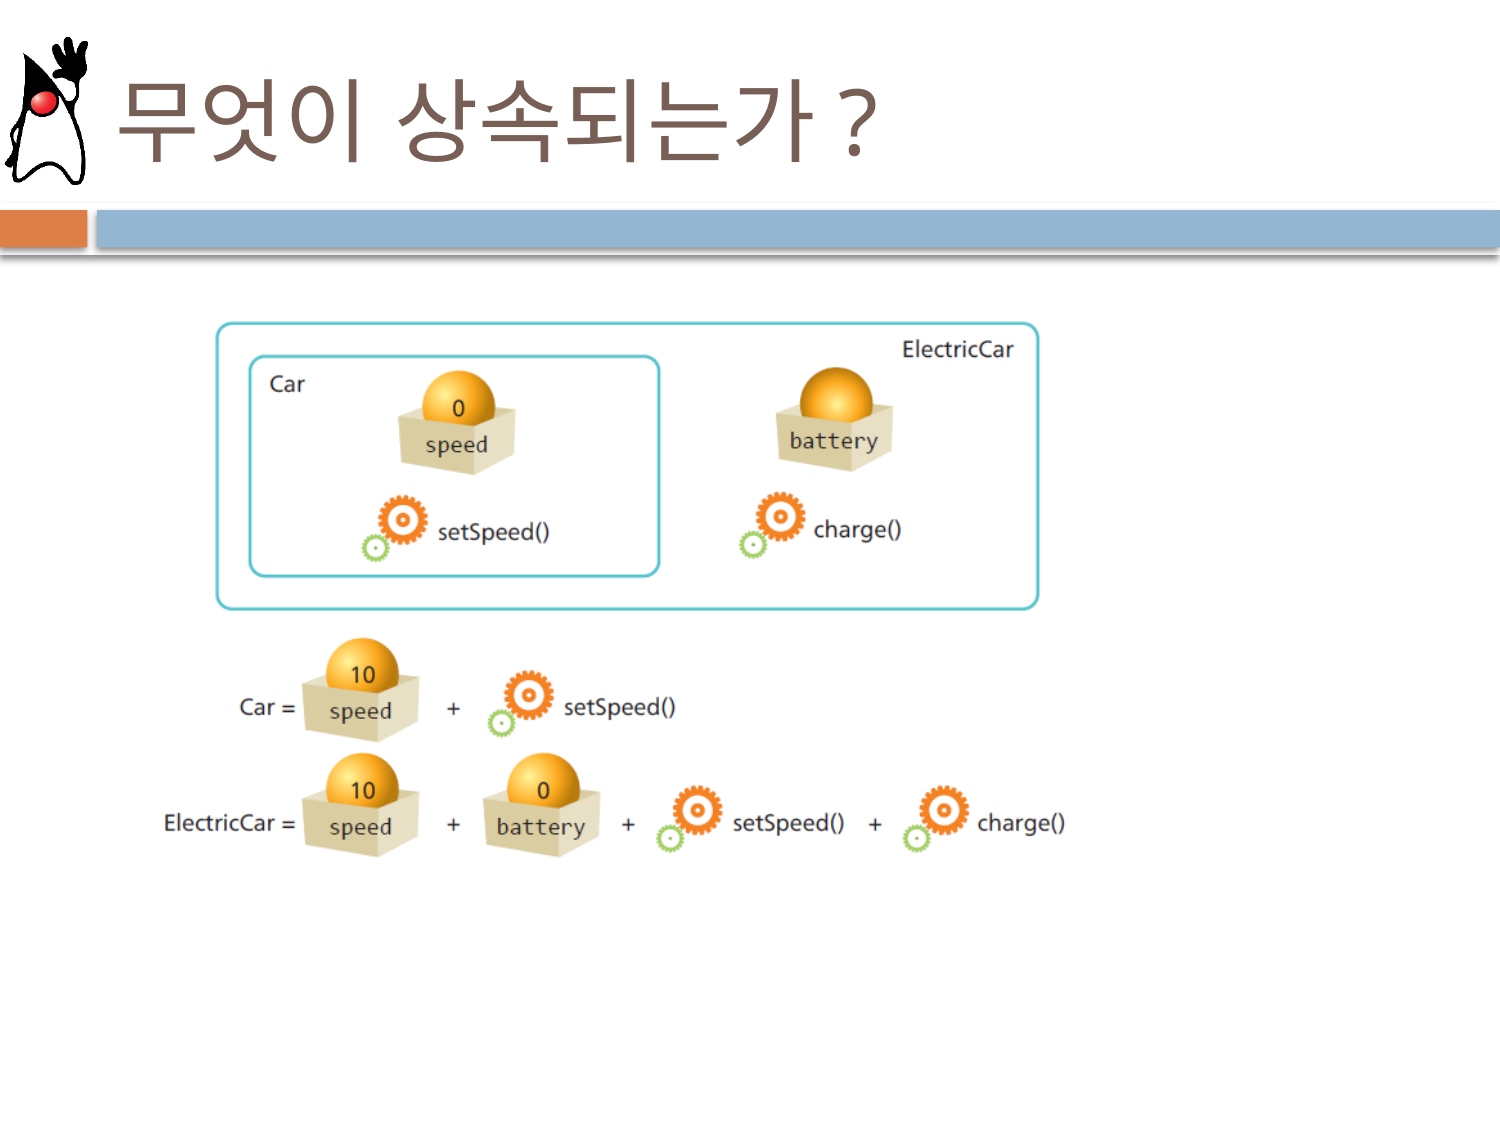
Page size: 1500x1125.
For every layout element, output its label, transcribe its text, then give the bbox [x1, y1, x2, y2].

title 무엇이 상속되는가? [100, 37, 1438, 200]
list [154, 298, 1100, 873]
picture [5, 37, 88, 185]
